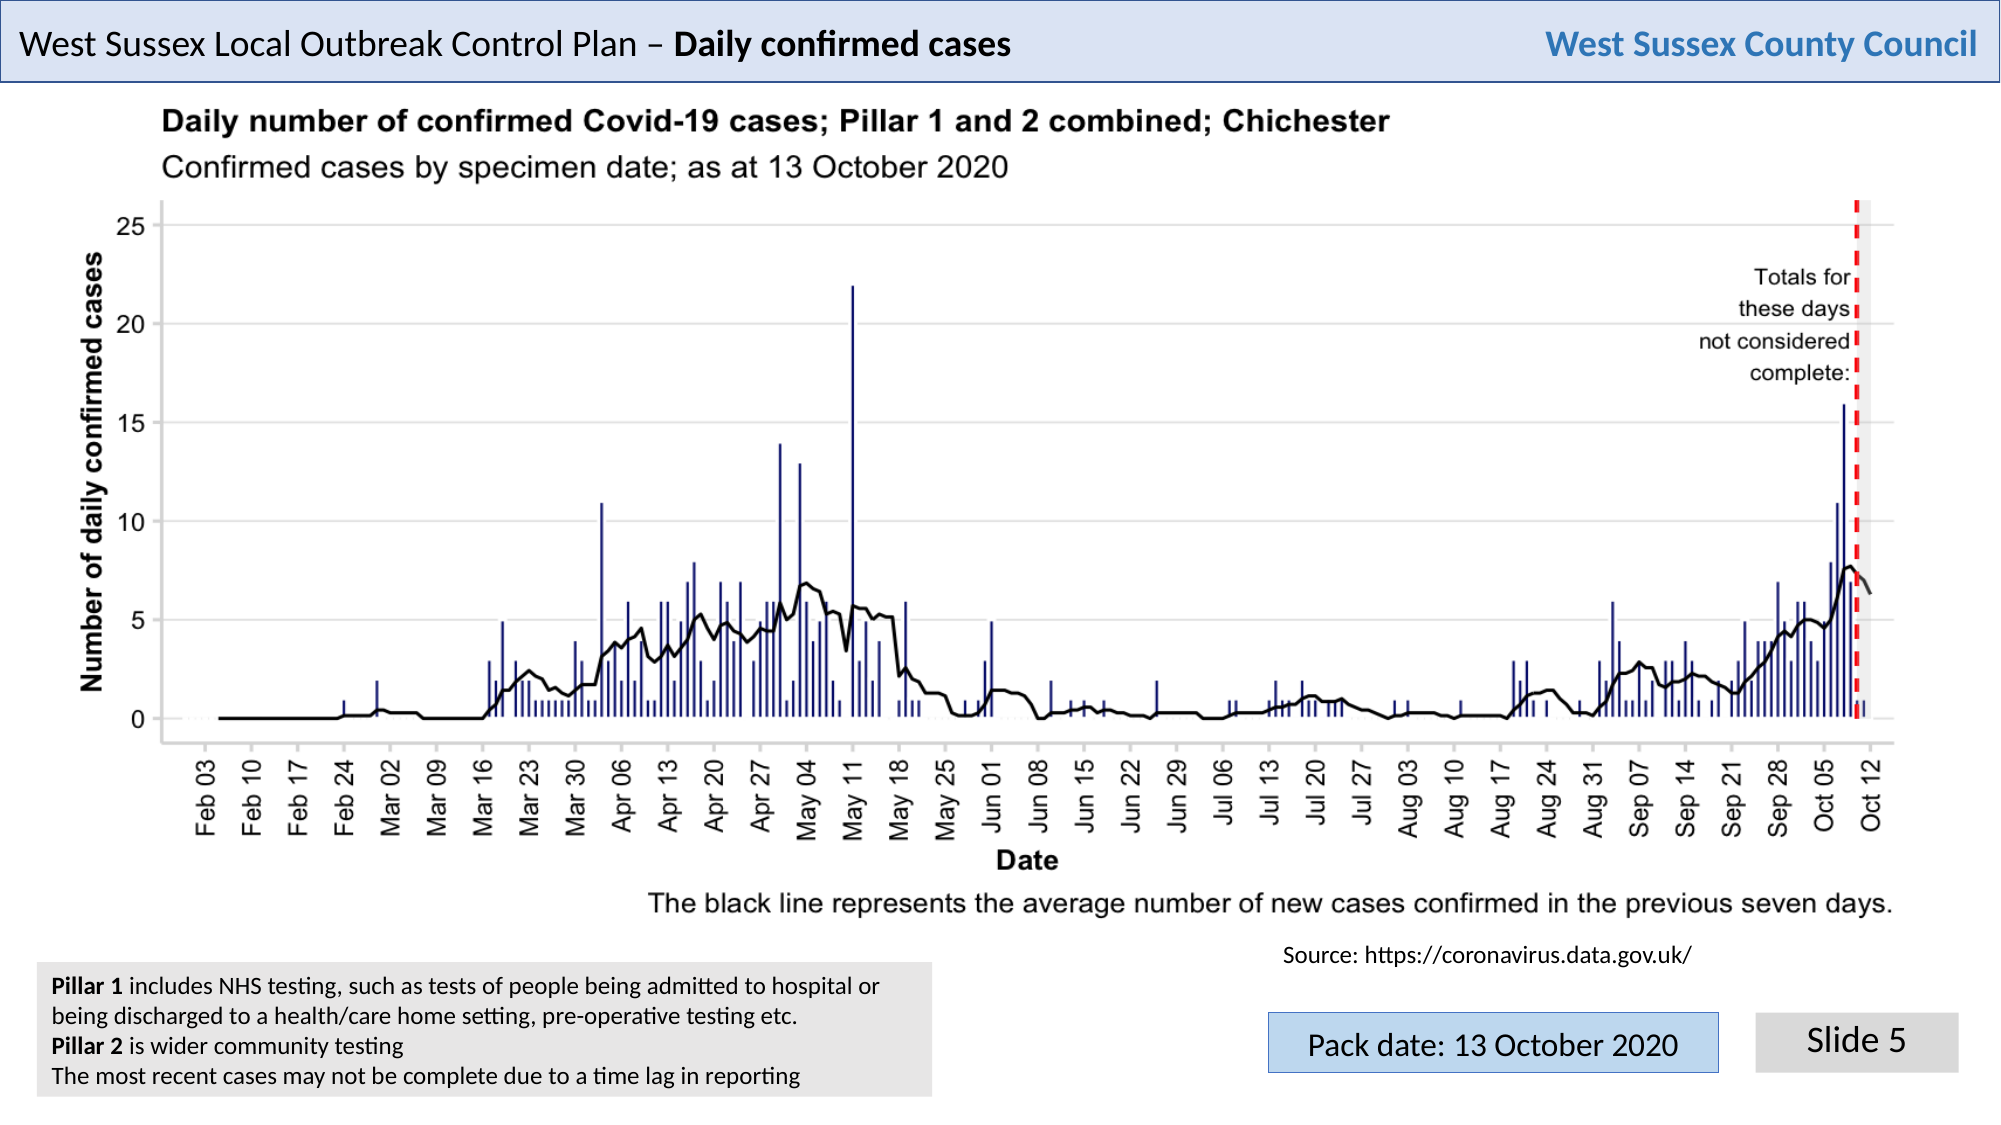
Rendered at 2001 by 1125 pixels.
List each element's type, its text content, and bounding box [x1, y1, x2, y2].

list Slide 5 [1755, 1012, 1959, 1073]
list Source: https://coronavirus.data.gov.uk/ [1268, 935, 1912, 995]
picture [63, 91, 1912, 935]
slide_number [1268, 1012, 1719, 1073]
